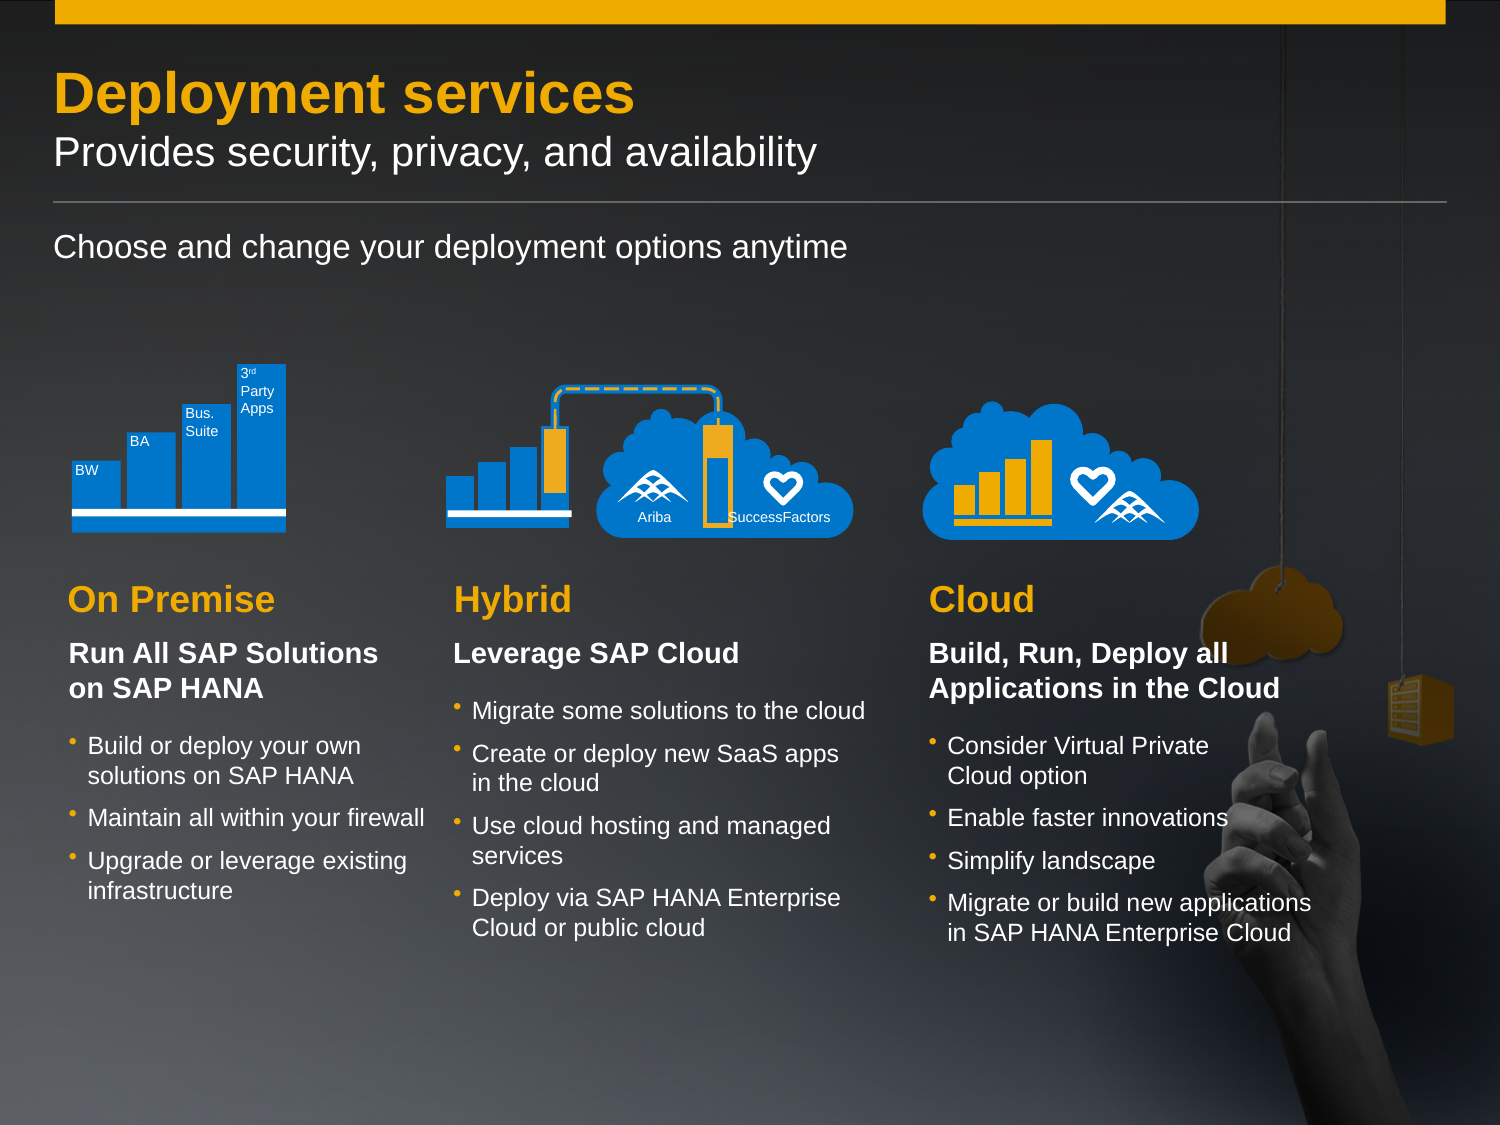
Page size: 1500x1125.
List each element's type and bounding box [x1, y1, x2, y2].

text_box [922, 401, 1200, 541]
picture [0, 1, 1500, 1125]
text_box [447, 385, 854, 539]
text_box [71, 363, 287, 534]
